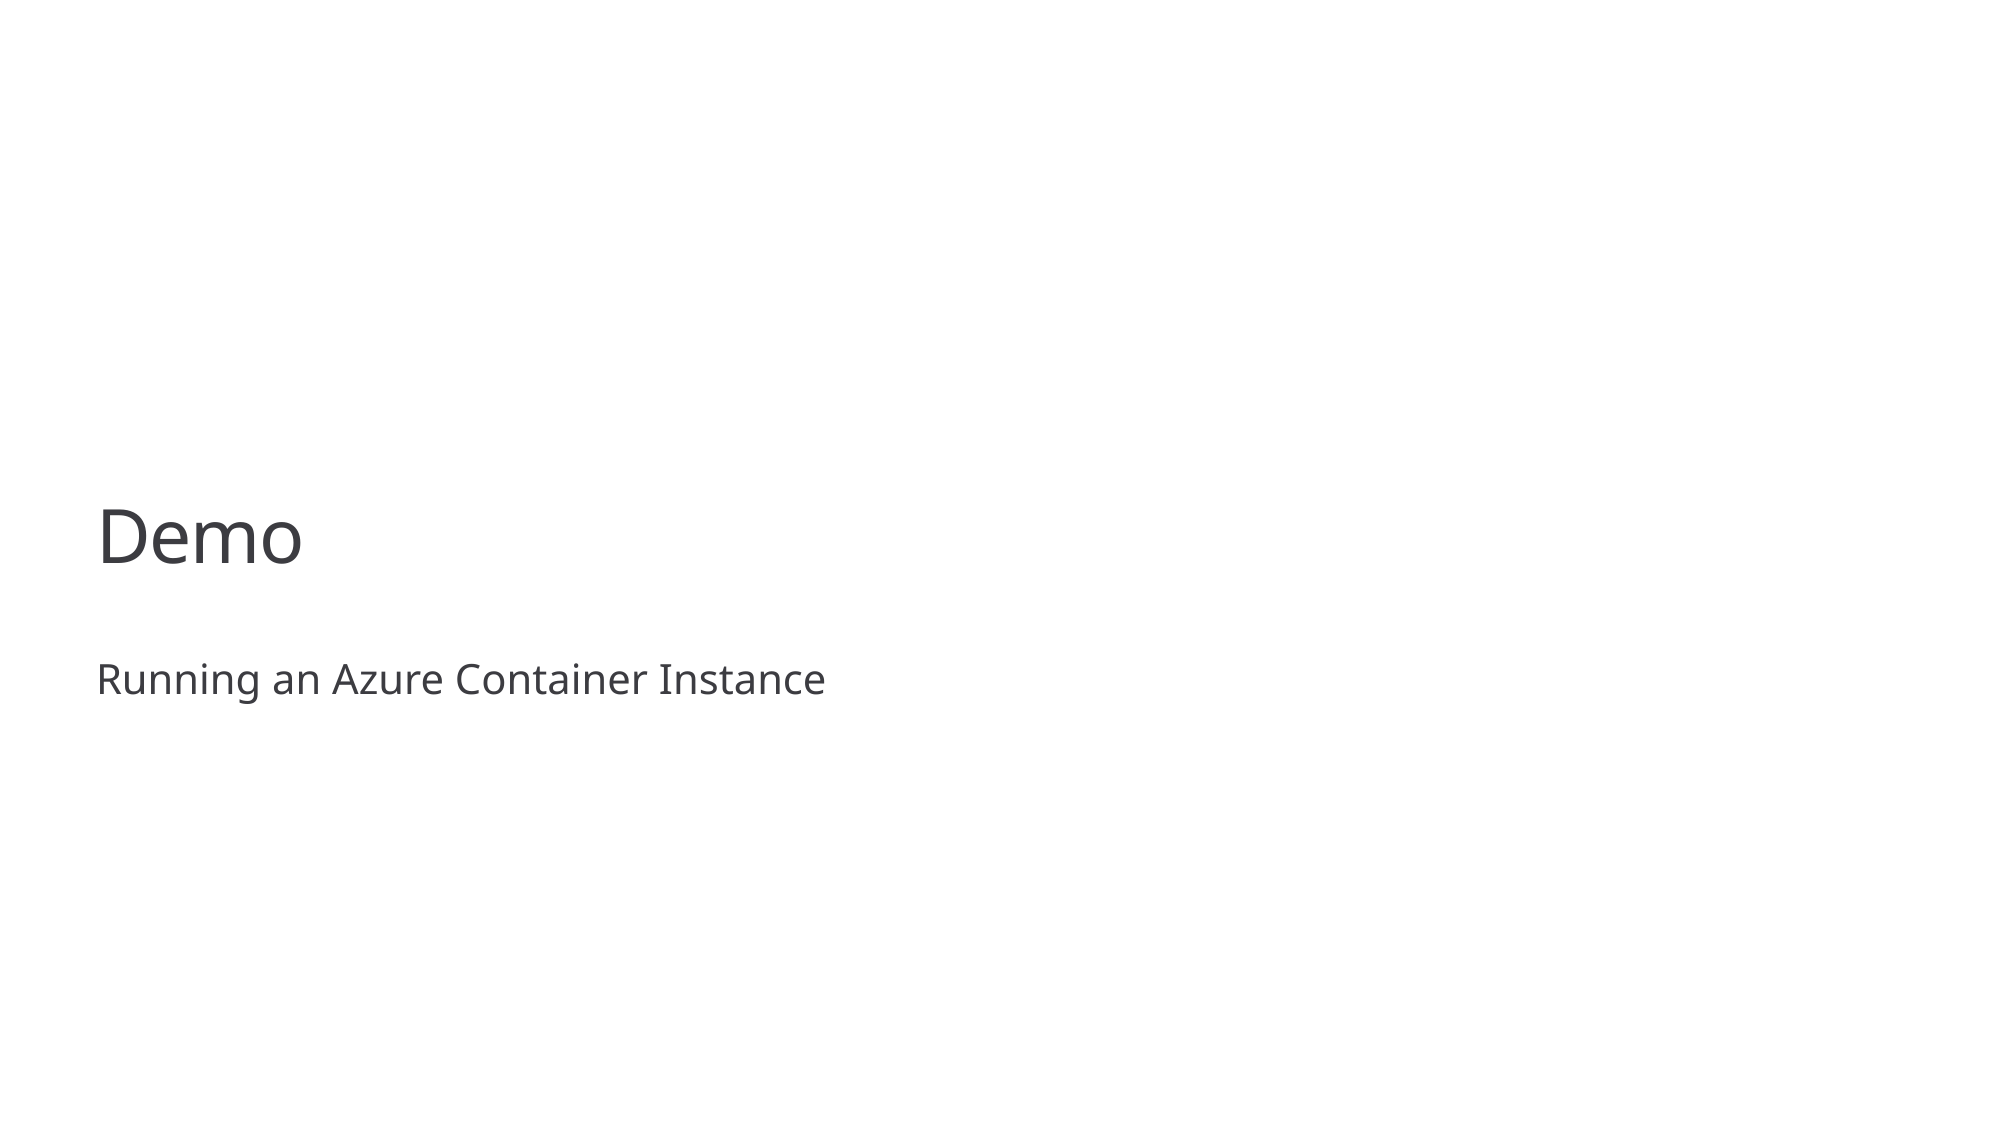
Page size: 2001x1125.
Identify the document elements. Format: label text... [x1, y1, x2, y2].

title Demo [96, 497, 1596, 580]
list Running an Azure Container Instance [96, 652, 1596, 703]
